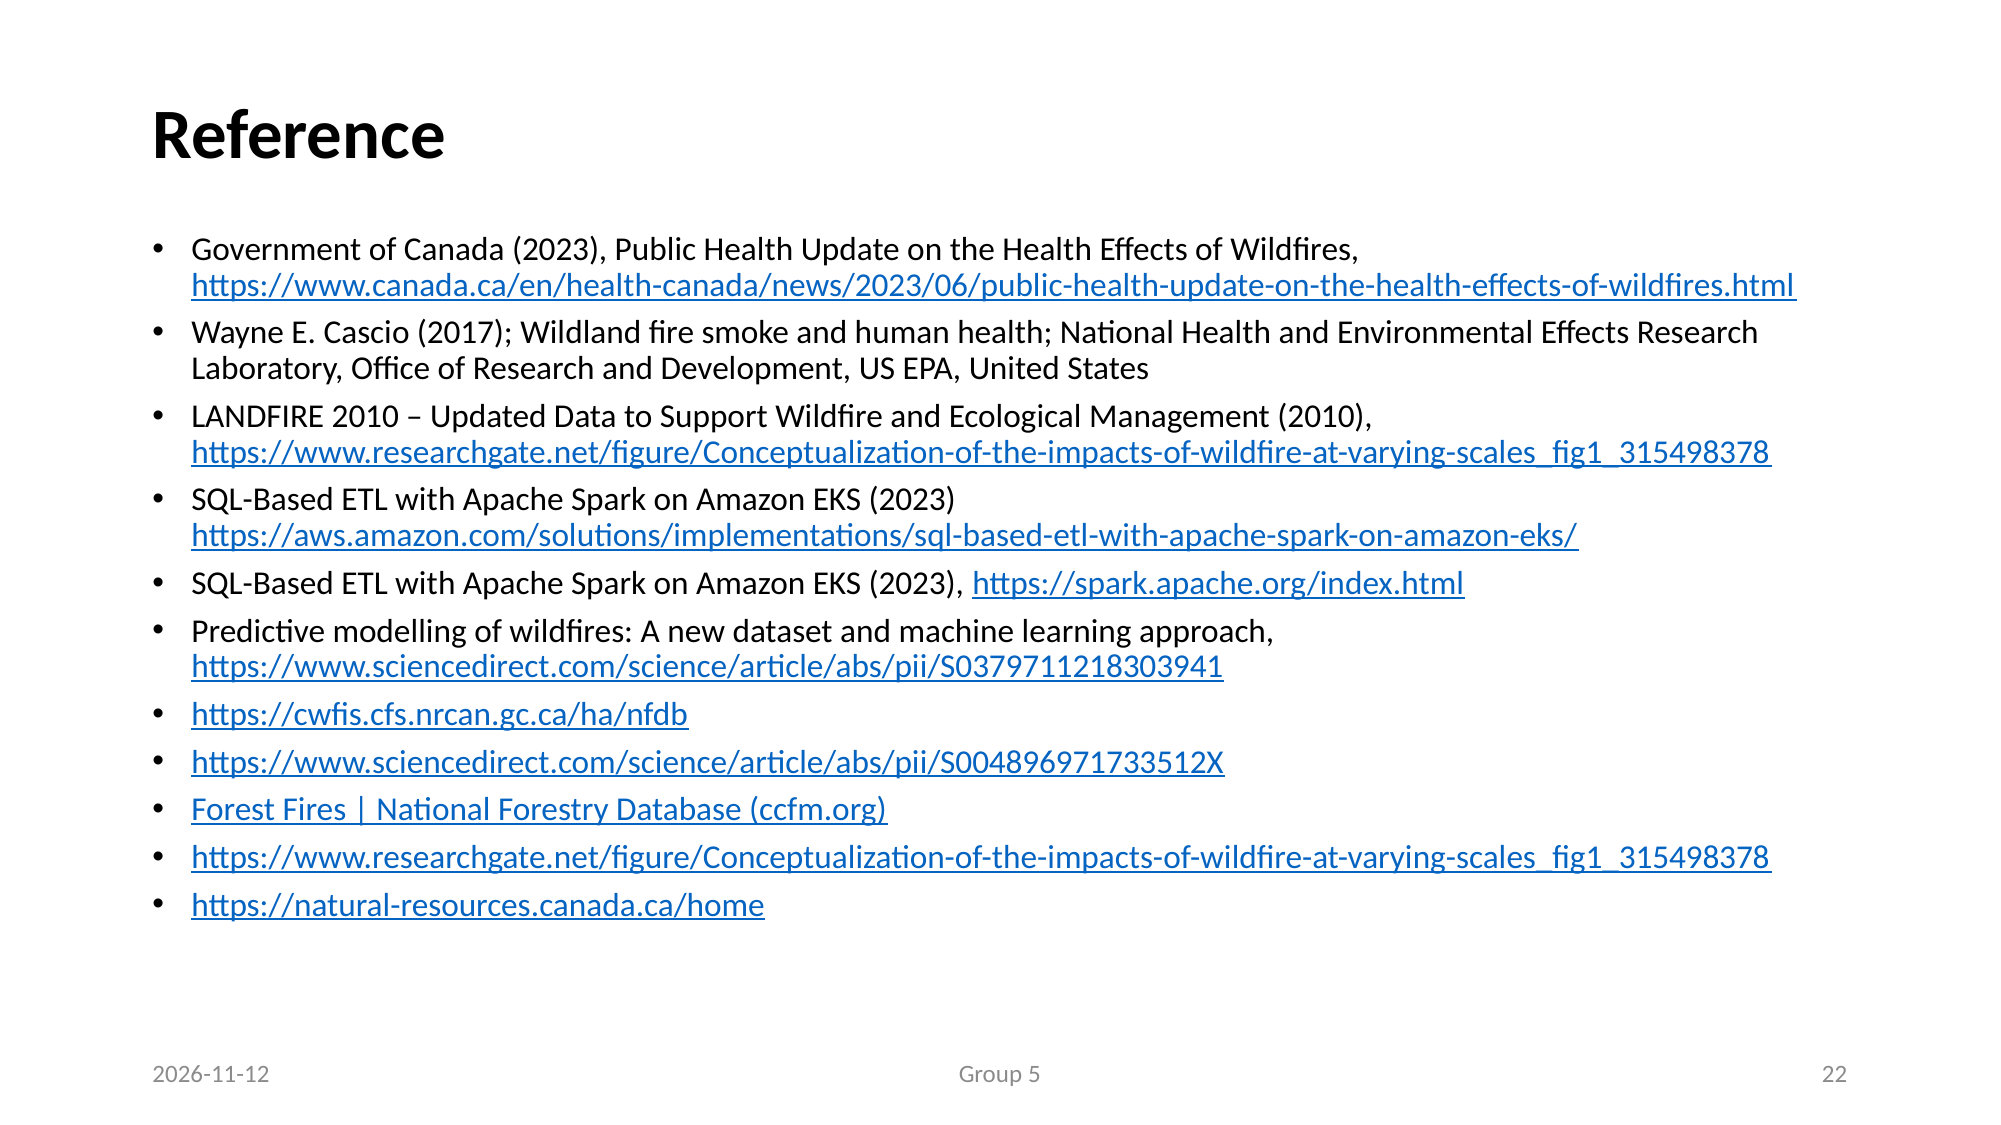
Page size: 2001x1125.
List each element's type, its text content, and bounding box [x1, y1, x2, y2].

slide_number 22 [1412, 1042, 1863, 1103]
list Government of Canada (2023), Public Health Update on the Health Effects of Wildfires, https://www.canada.ca/en/health-canada/news/2023/06/public-health-update-on-the-health-effects-of-wildfires.html Wayne E. Cascio (2017); Wildland fire smoke and human health; National Health and Environmental Effects Research Laboratory, Office of Research and Development, US EPA, United States LANDFIRE 2010 – Updated Data to Support Wildfire and Ecological Management (2010), https://www.researchgate.net/figure/Conceptualization-of-the-impacts-of-wildfire-at-varying-scales_fig1_315498378 SQL-Based ETL with Apache Spark on Amazon EKS (2023) https://aws.amazon.com/solutions/implementations/sql-based-etl-with-apache-spark-on-amazon-eks/ SQL-Based ETL with Apache Spark on Amazon EKS (2023), https://spark.apache.org/index.html Predictive modelling of wildfires: A new dataset and machine learning approach, https://www.sciencedirect.com/science/article/abs/pii/S0379711218303941 https://cwfis.cfs.nrcan.gc.ca/ha/nfdb https://www.sciencedirect.com/science/article/abs/pii/S004896971733512X Forest Fires | National Forestry Database (ccfm.org) https://www.researchgate.net/figure/Conceptualization-of-the-impacts-of-wildfire-at-varying-scales_fig1_315498378 https://natural-resources.canada.ca/home [137, 224, 1863, 941]
footer Group 5 [662, 1042, 1338, 1103]
title Reference [137, 58, 1863, 214]
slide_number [137, 1042, 588, 1103]
